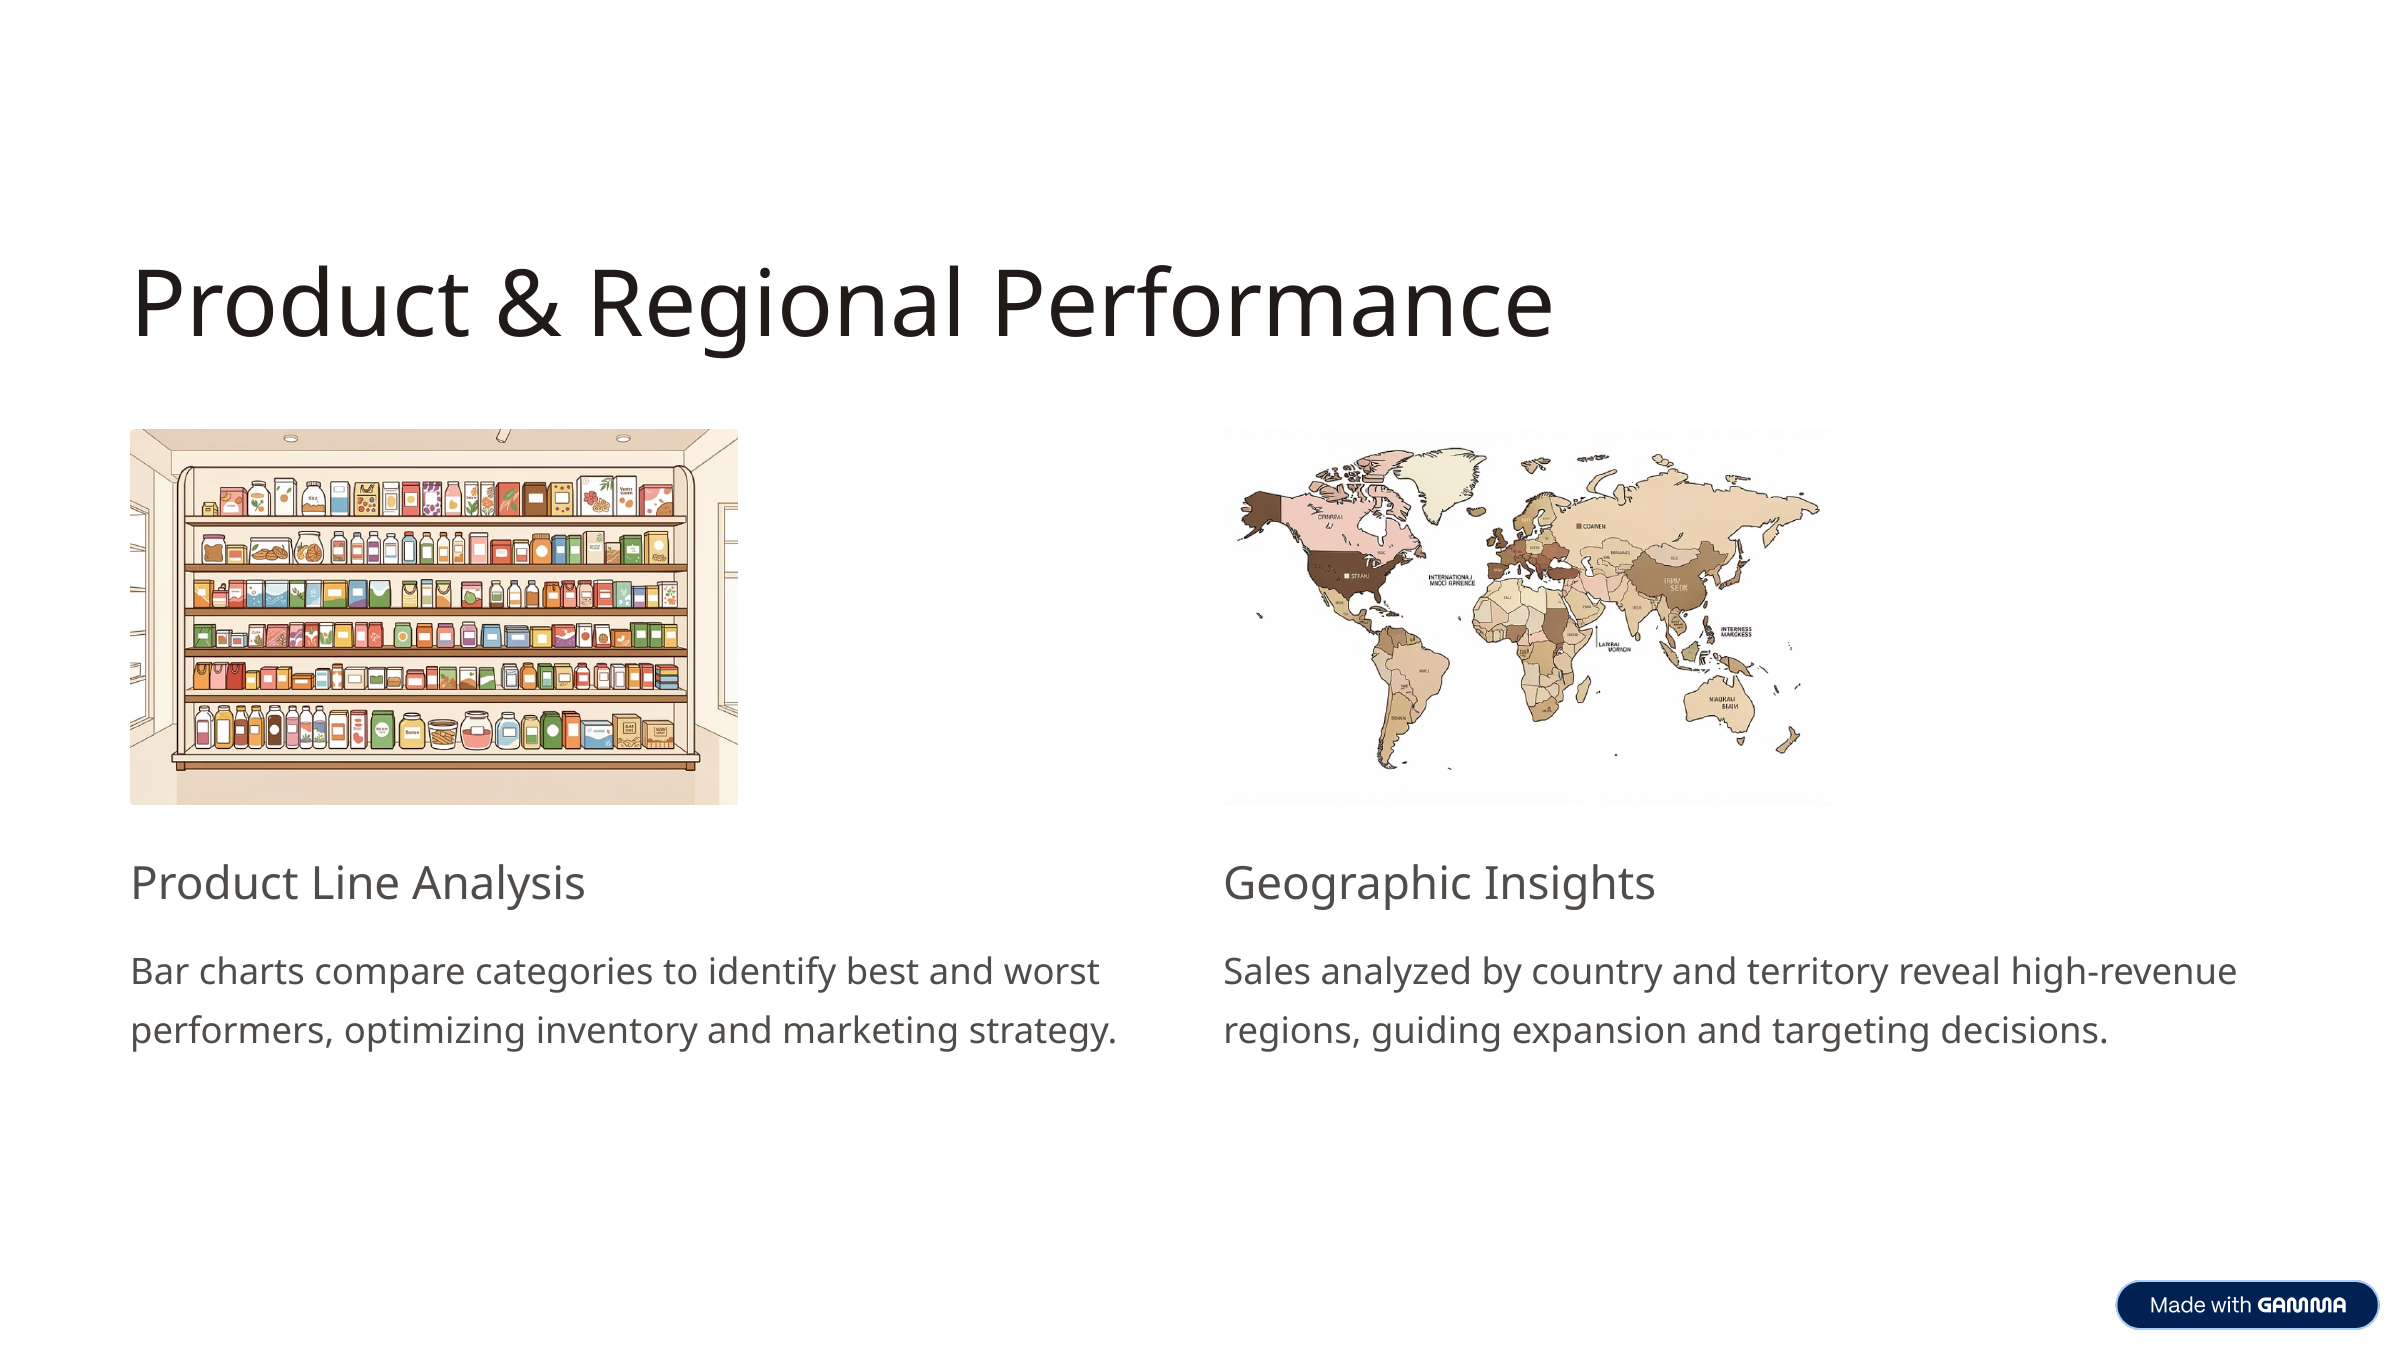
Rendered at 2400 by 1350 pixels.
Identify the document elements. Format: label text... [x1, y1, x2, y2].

text_box Bar charts compare categories to identify best and worst performers, optimizing inventory and marketing strategy. [130, 932, 1177, 1052]
picture [130, 429, 738, 806]
picture [1223, 429, 1831, 806]
text_box Sales analyzed by country and territory reveal high-revenue regions, guiding expansion and targeting decisions. [1223, 932, 2270, 1111]
text_box Product & Regional Performance [130, 239, 1618, 356]
text_box Product Line Analysis [130, 851, 626, 910]
text_box Geographic Insights [1223, 851, 1689, 910]
picture [2106, 1271, 2389, 1339]
